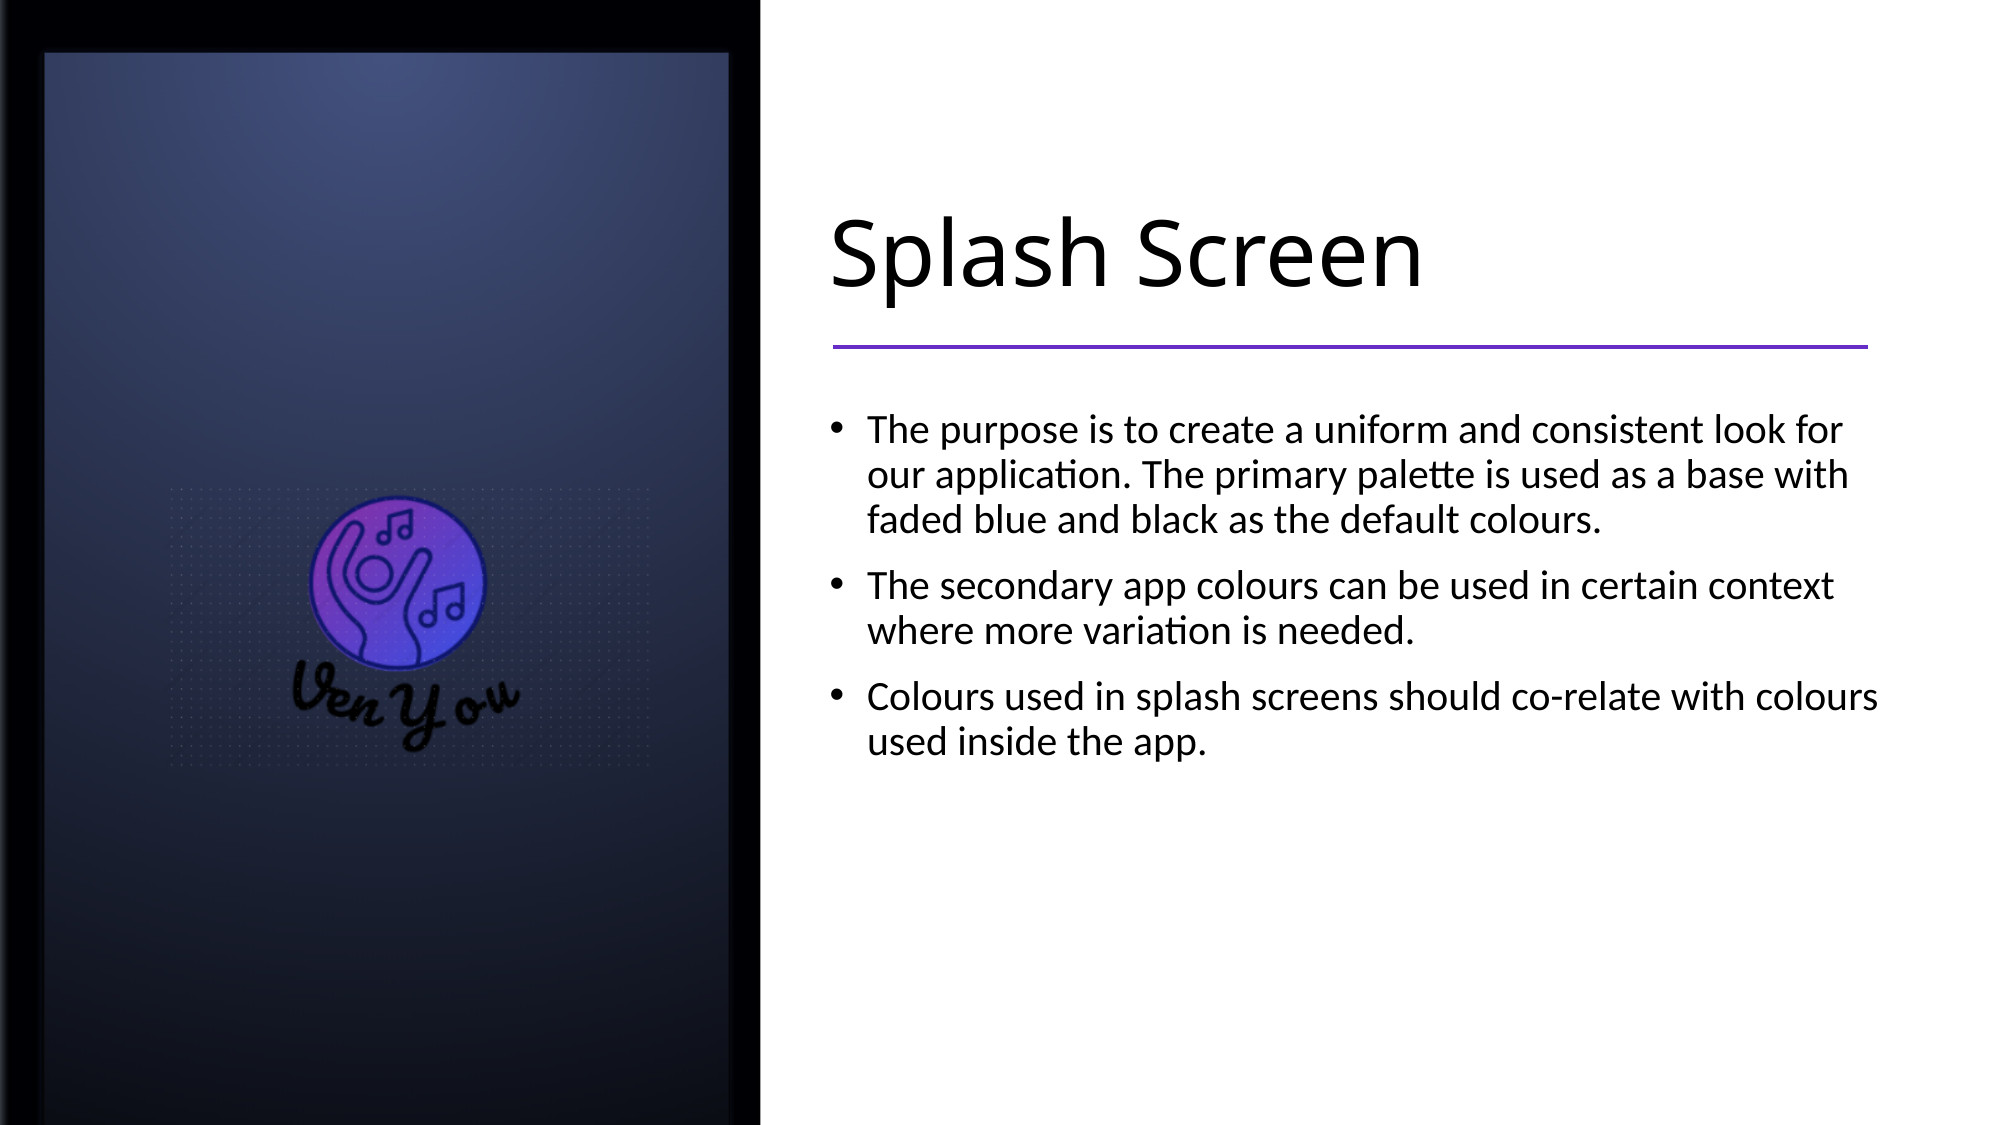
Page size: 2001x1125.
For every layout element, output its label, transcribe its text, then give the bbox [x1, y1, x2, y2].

title Splash Screen [814, 103, 1895, 315]
list The purpose is to create a uniform and consistent look for our application. The primary palette is used as a base with faded blue and black as the default colours. The secondary app colours can be used in certain context where more variation is needed. Colours used in splash screens should co-relate with colours used inside the app. [814, 399, 1895, 1021]
picture [0, 0, 761, 1125]
